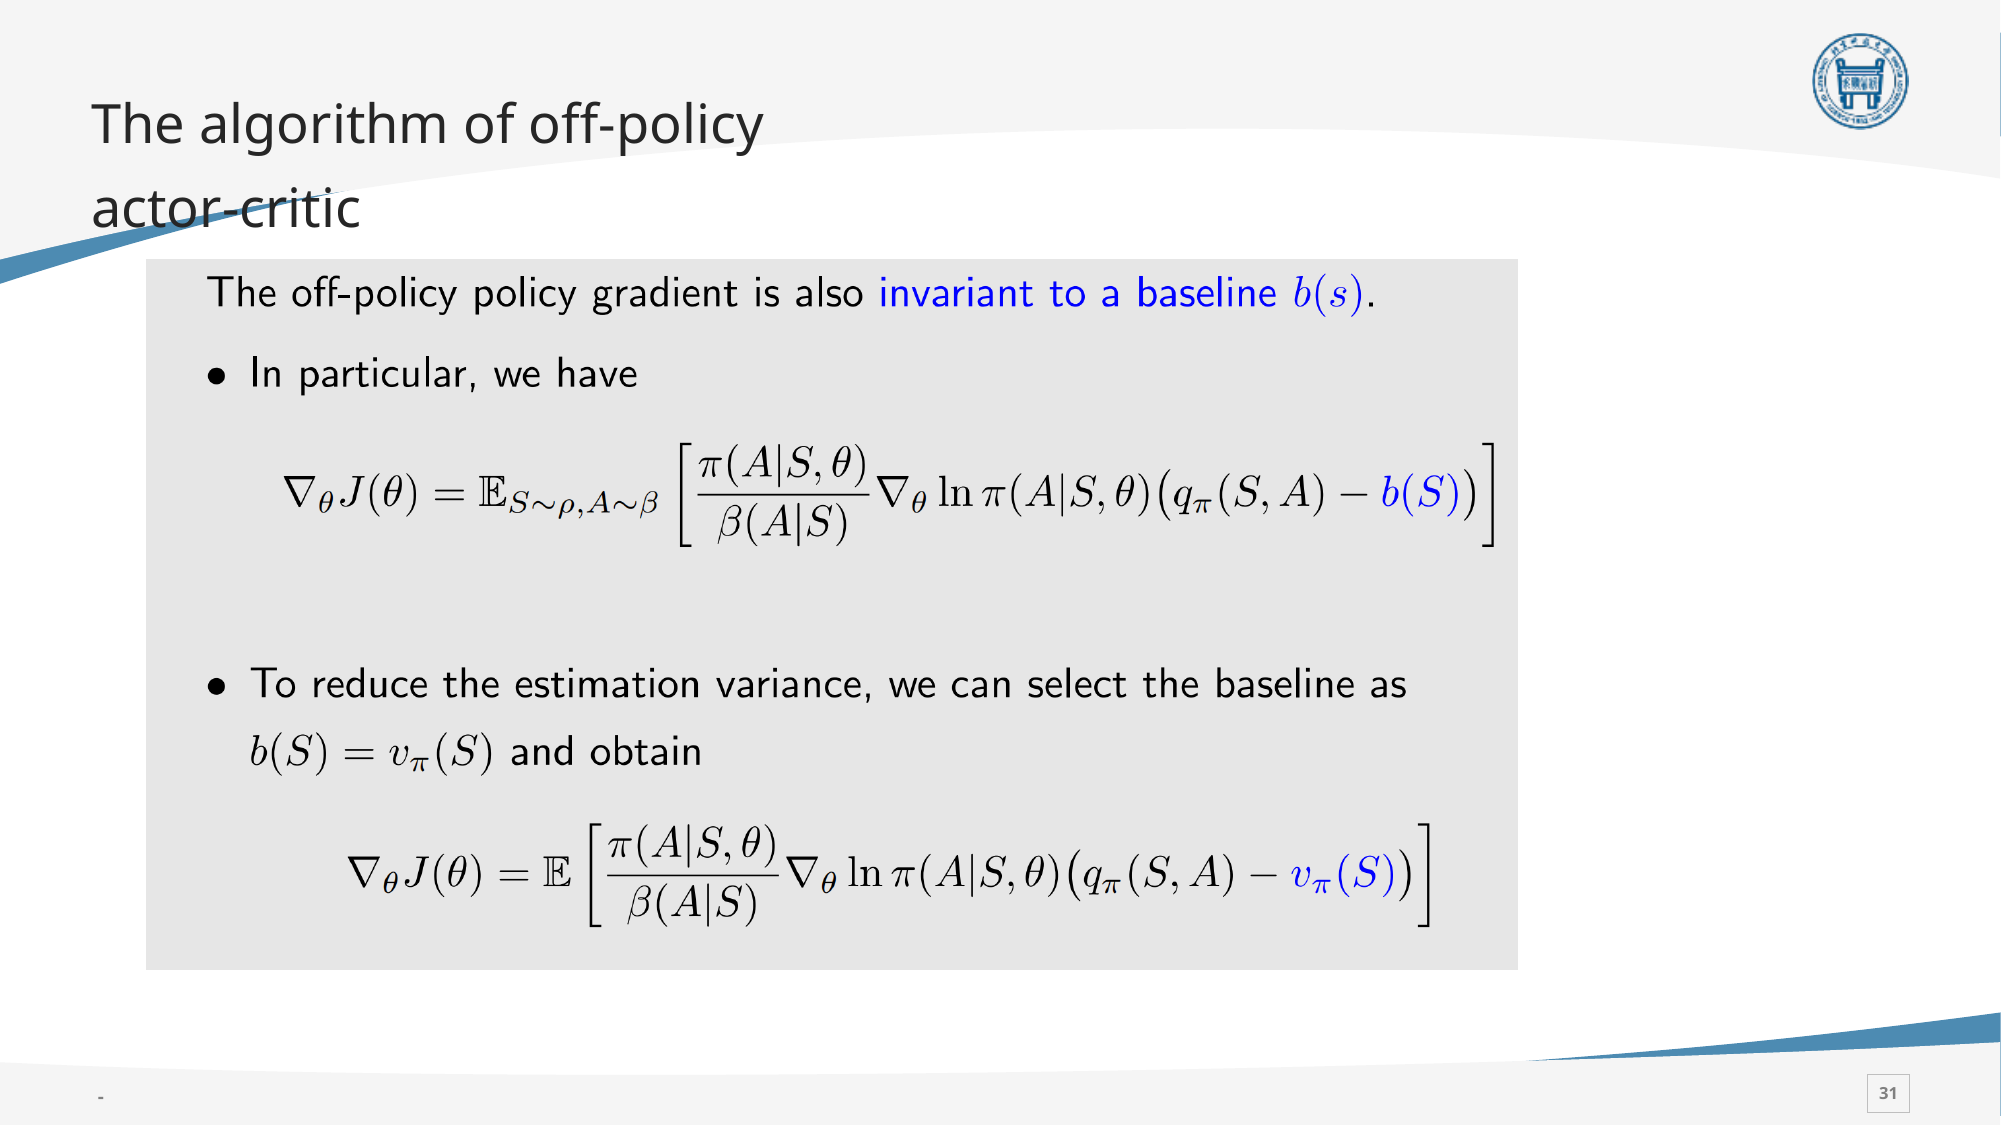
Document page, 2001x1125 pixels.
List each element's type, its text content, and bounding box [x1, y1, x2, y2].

picture [146, 259, 1518, 971]
title The algorithm of off-policy actor-critic [79, 57, 824, 146]
picture [1812, 33, 1909, 130]
